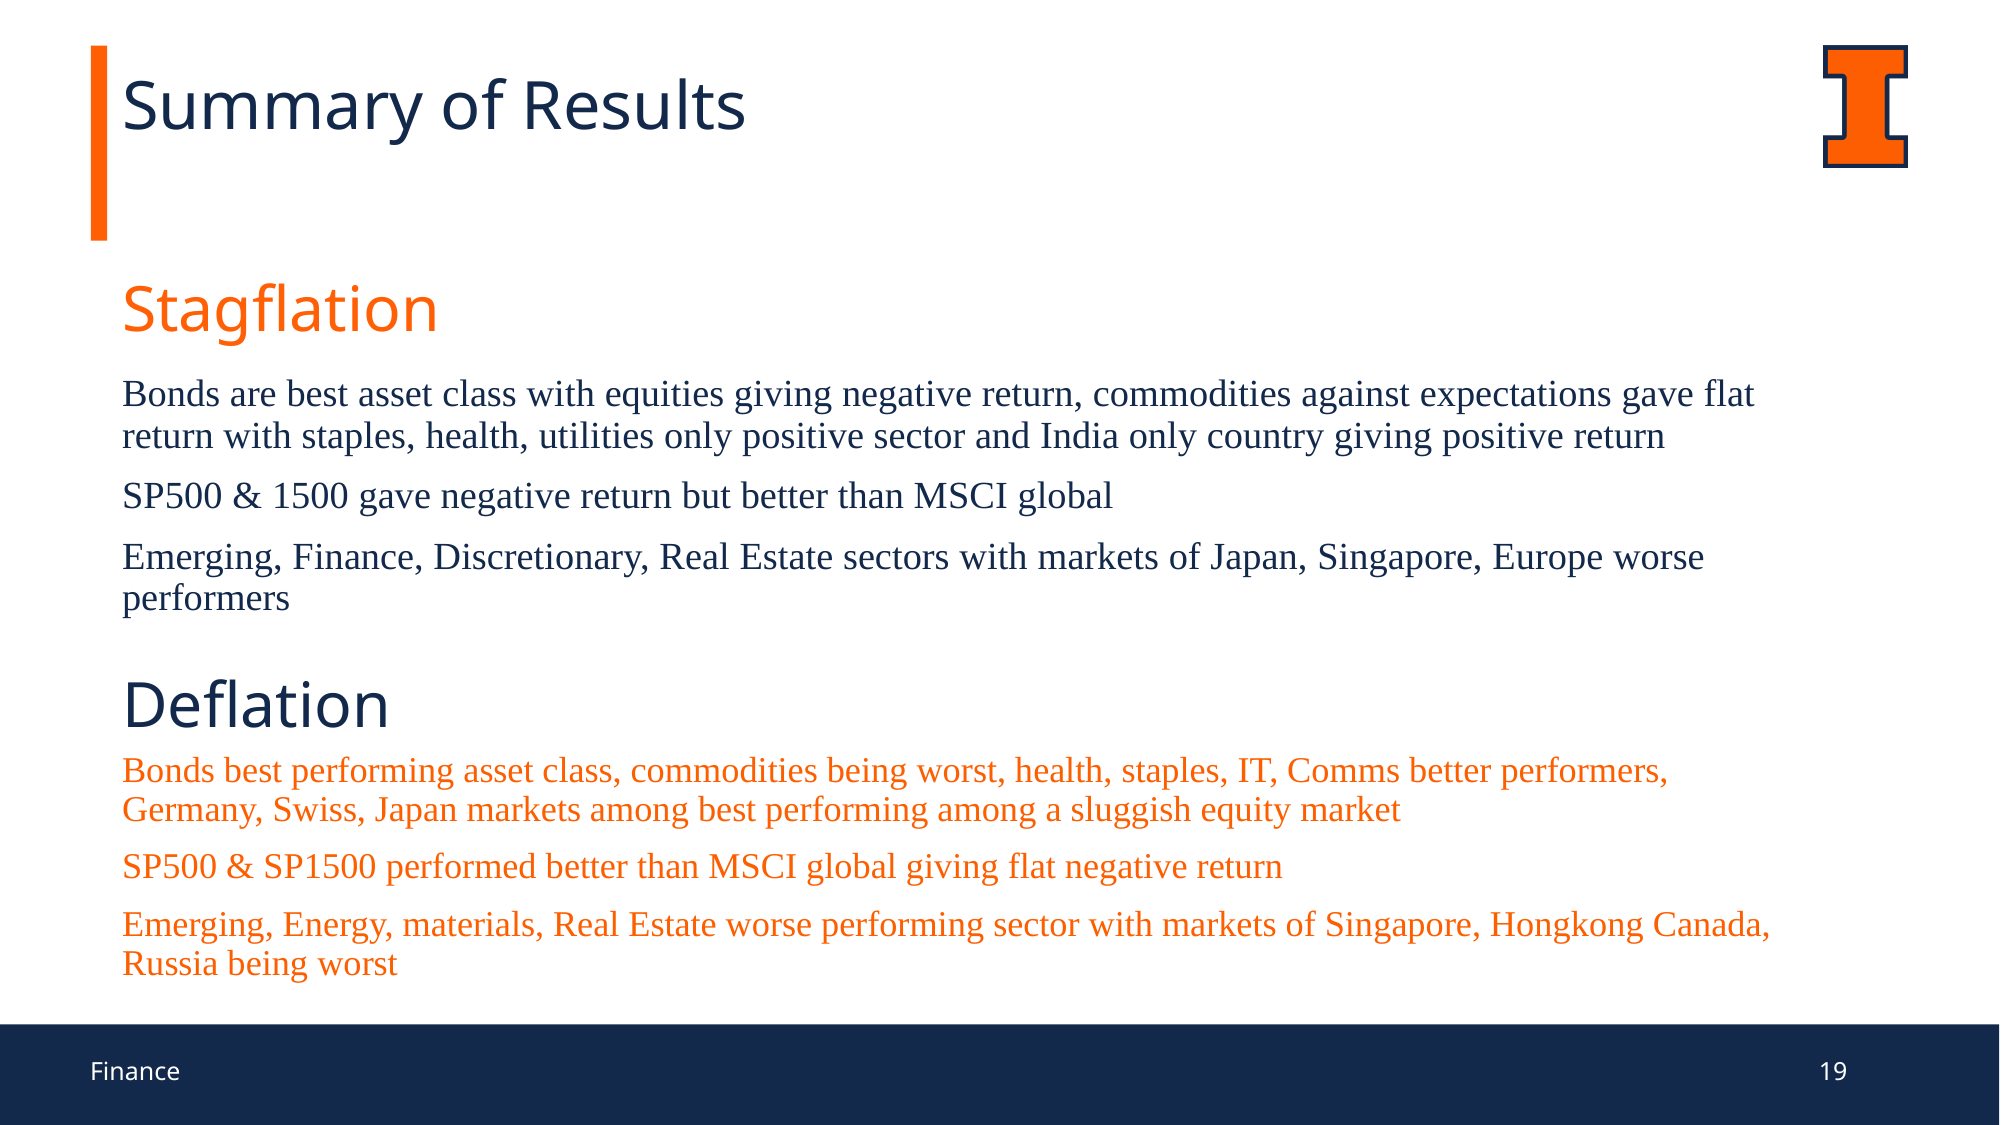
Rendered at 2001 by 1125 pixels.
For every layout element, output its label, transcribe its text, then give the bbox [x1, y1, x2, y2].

list Bonds best performing asset class, commodities being worst, health, staples, IT, Comms better performers, Germany, Swiss, Japan markets among best performing among a sluggish equity market SP500 & SP1500 performed better than MSCI global giving flat negative return Emerging, Energy, materials, Real Estate worse performing sector with markets of Singapore, Hongkong Canada, Russia being worst [107, 743, 1809, 994]
title Summary of Results [107, 45, 1809, 171]
list Deflation [107, 649, 1809, 743]
list Stagflation [107, 253, 1809, 366]
slide_number 19 [1412, 1042, 1863, 1103]
picture [1823, 45, 1908, 168]
list Bonds are best asset class with equities giving negative return, commodities against expectations gave flat return with staples, health, utilities only positive sector and India only country giving positive return SP500 & 1500 gave negative return but better than MSCI global Emerging, Finance, Discretionary, Real Estate sectors with markets of Japan, Singapore, Europe worse performers [107, 366, 1809, 631]
list Finance [75, 1042, 1412, 1103]
